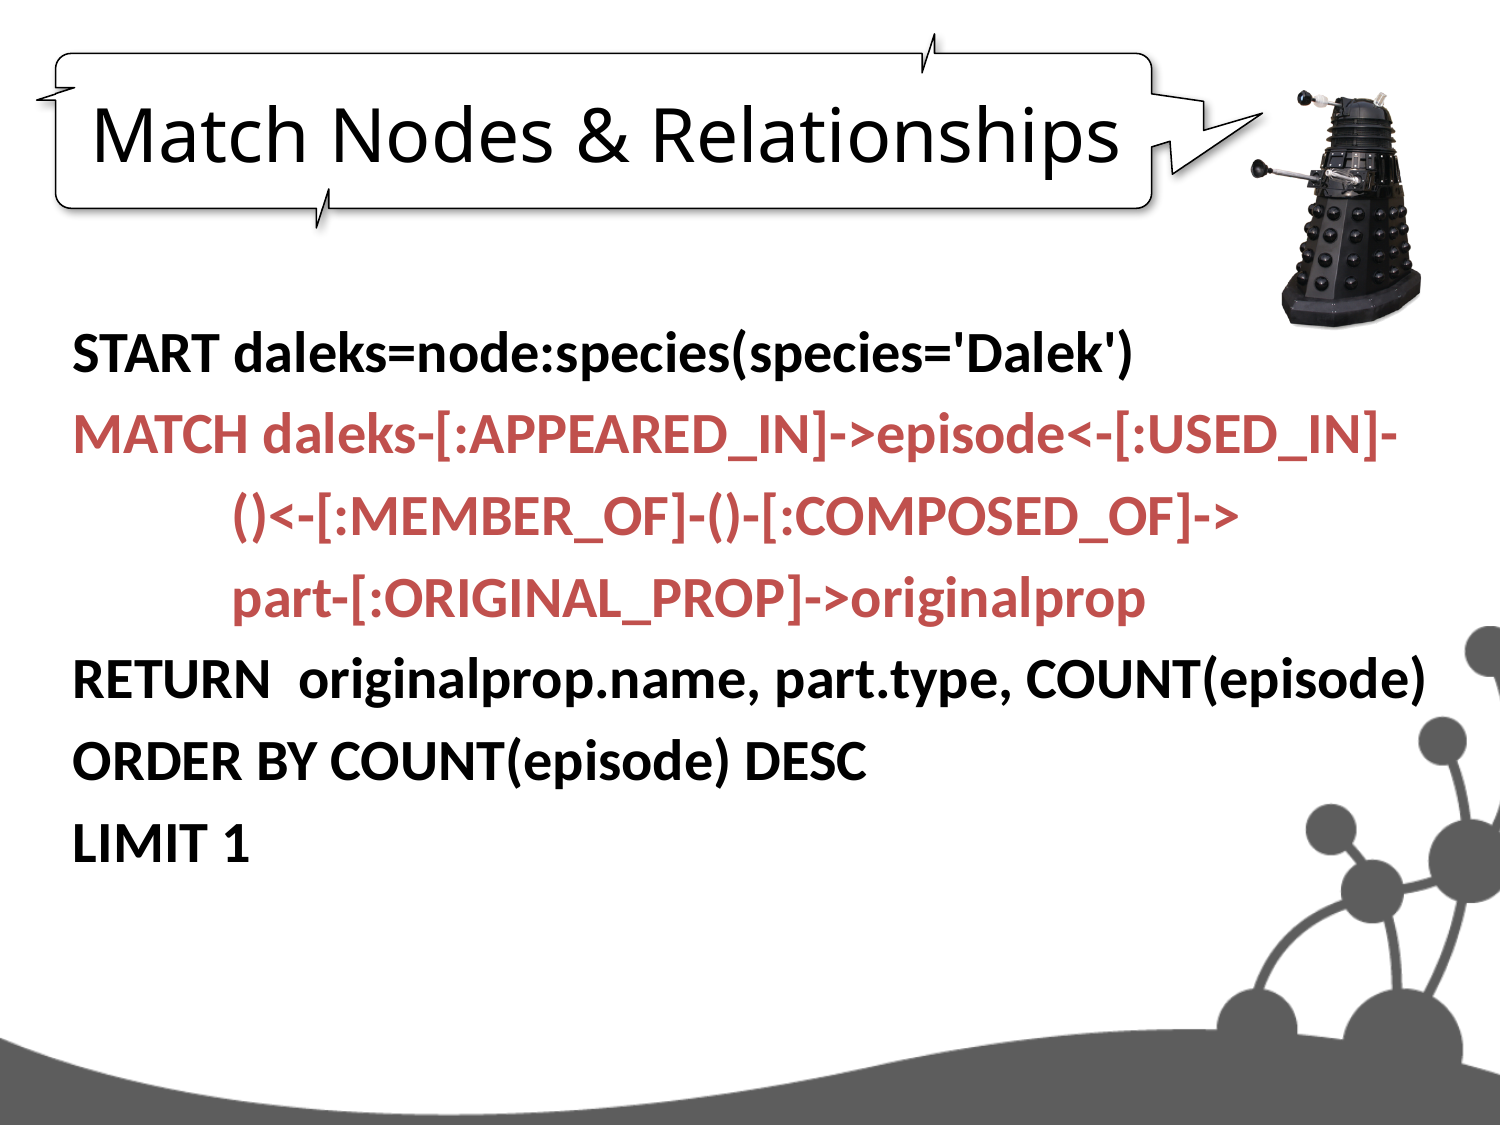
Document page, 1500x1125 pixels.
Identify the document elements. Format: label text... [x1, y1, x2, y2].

text_box [35, 33, 1244, 229]
list START daleks=node:species(species='Dalek') MATCH daleks-[:APPEARED_IN]->episode<-[:USED_IN]- ()<-[:MEMBER_OF]-()-[:COMPOSED_OF]-> part-[:ORIGINAL_PROP]->originalprop RETURN originalprop.name, part.type, COUNT(episode) ORDER BY COUNT(episode) DESC LIMIT 1 [57, 306, 1500, 1049]
picture [1250, 90, 1422, 332]
text_box Match Nodes & Relationships [70, 80, 1142, 186]
